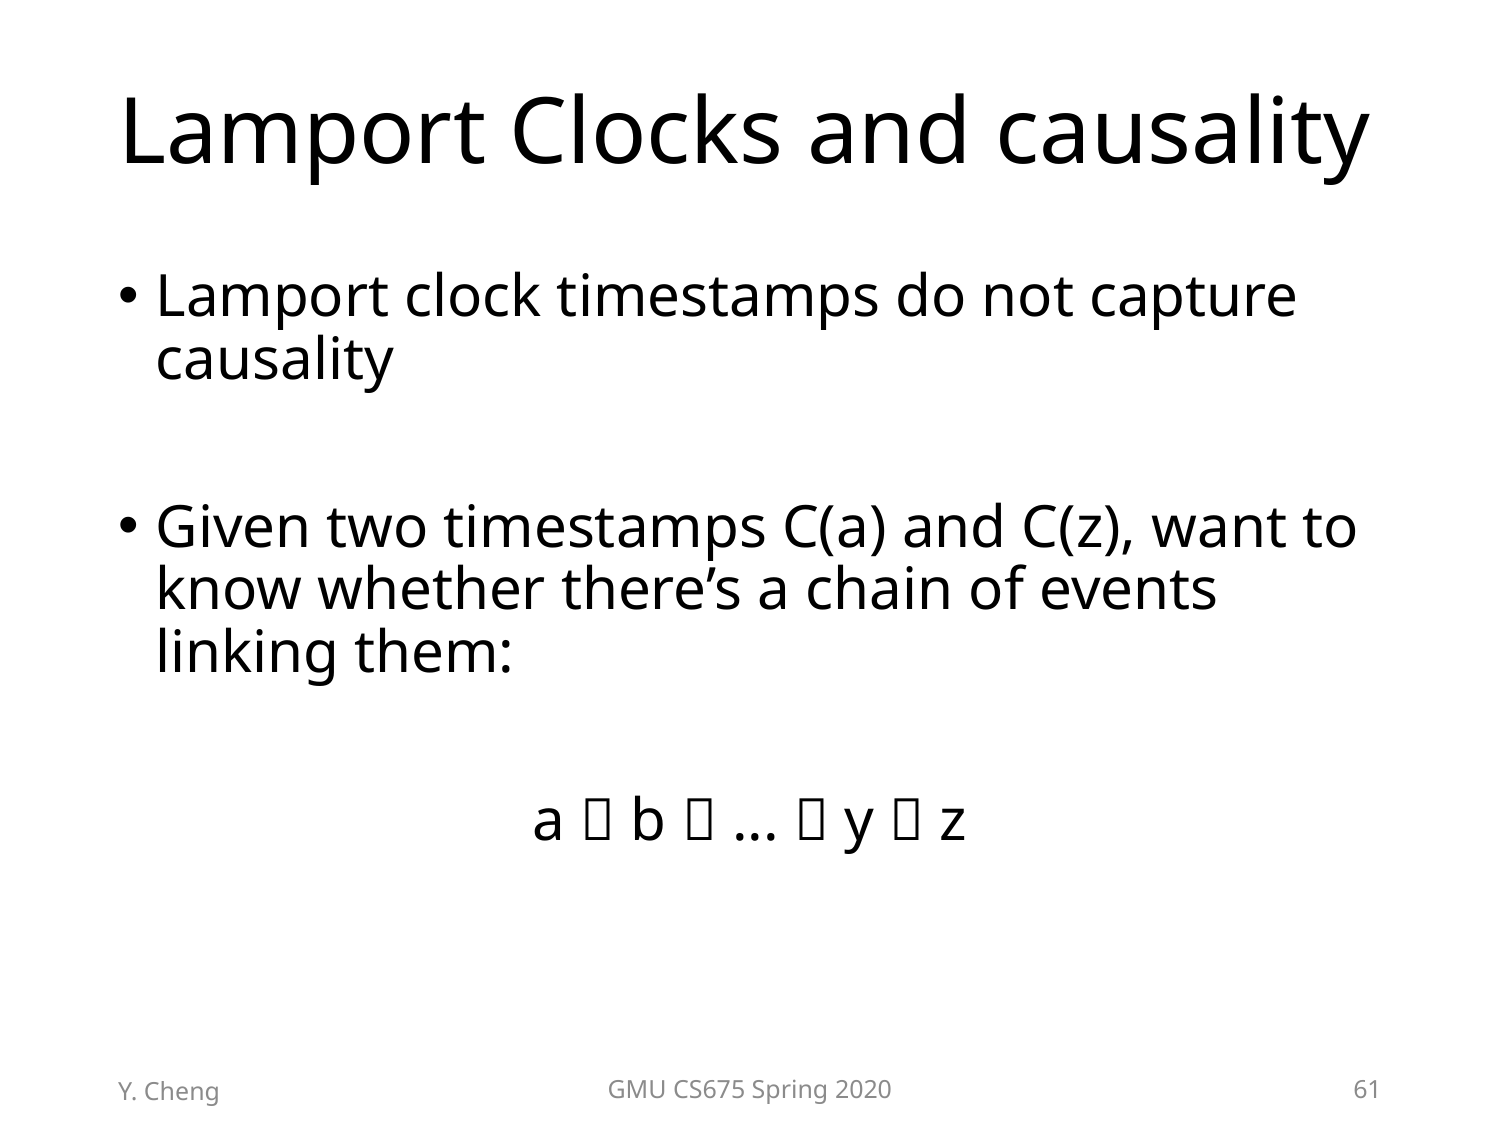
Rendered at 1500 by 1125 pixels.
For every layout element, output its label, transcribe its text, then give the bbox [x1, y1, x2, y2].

slide_number Y. Cheng [103, 1060, 441, 1121]
list Lamport clock timestamps do not capture causality Given two timestamps C(a) and C(z), want to know whether there’s a chain of events linking them: a  b  ...  y  z [103, 258, 1397, 1045]
slide_number 61 [1059, 1060, 1397, 1121]
footer GMU CS675 Spring 2020 [496, 1060, 1004, 1121]
title Lamport Clocks and causality [103, 25, 1397, 243]
